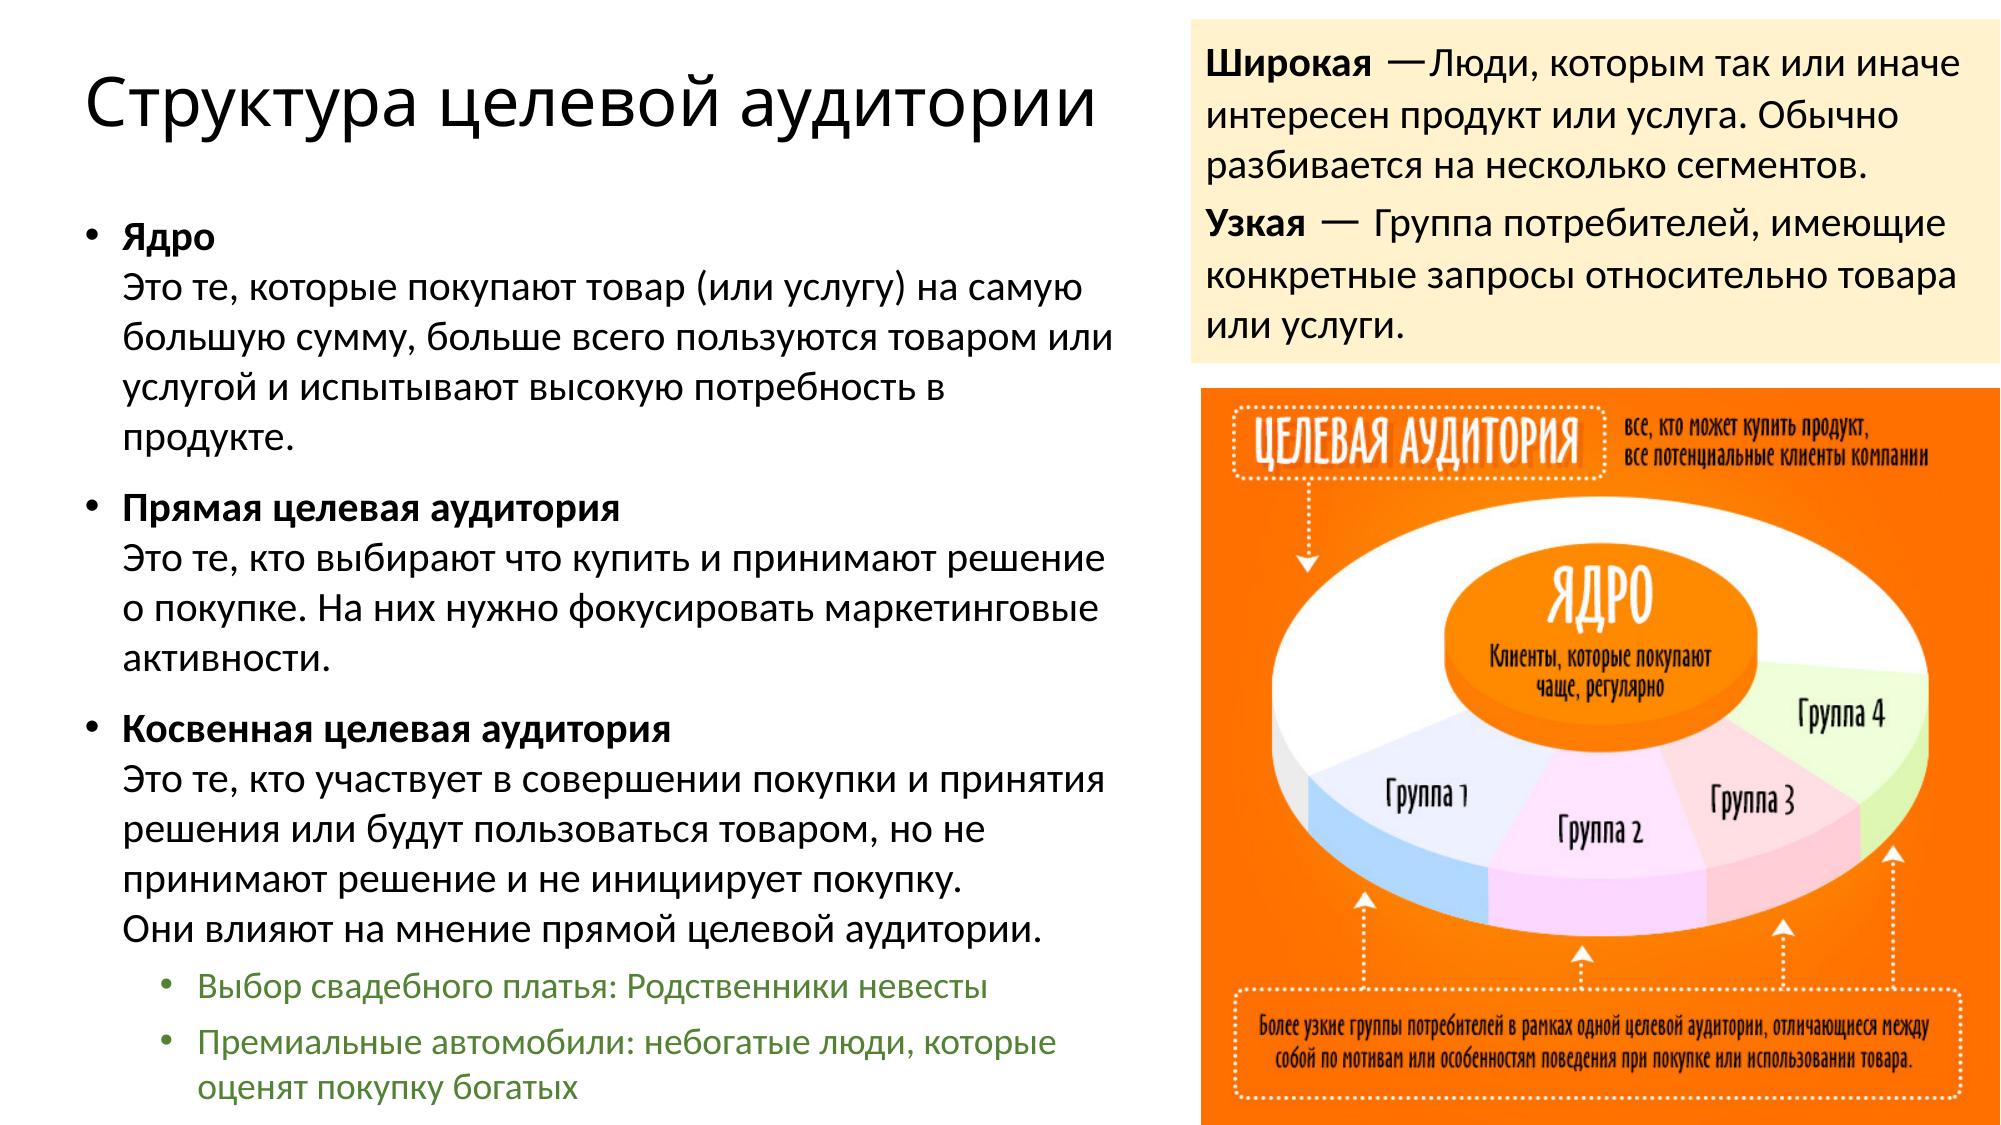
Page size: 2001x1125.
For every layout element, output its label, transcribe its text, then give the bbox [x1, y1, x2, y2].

title Структура целевой аудитории [69, 35, 1162, 174]
list Ядро Это те, которые покупают товар (или услугу) на самую большую сумму, больше всего пользуются товаром или услугой и испытывают высокую потребность в продукте. Прямая целевая аудитория Это те, кто выбирают что купить и принимают решение о покупке. На них нужно фокусировать маркетинговые активности. Косвенная целевая аудитория Это те, кто участвует в совершении покупки и принятия решения или будут пользоваться товаром, но не принимают решение и не инициирует покупку. Они влияют на мнение прямой целевой аудитории. Выбор свадебного платья: Родственники невесты Премиальные автомобили: небогатые люди, которые оценят покупку богатых [69, 201, 1137, 1125]
text_box Широкая —Люди, которым так или иначе интересен продукт или услуга. Обычно разбивается на несколько сегментов. Узкая — Группа потребителей, имеющие конкретные запросы относительно товара или услуги. [1190, 19, 2000, 364]
picture [1201, 388, 2000, 1125]
